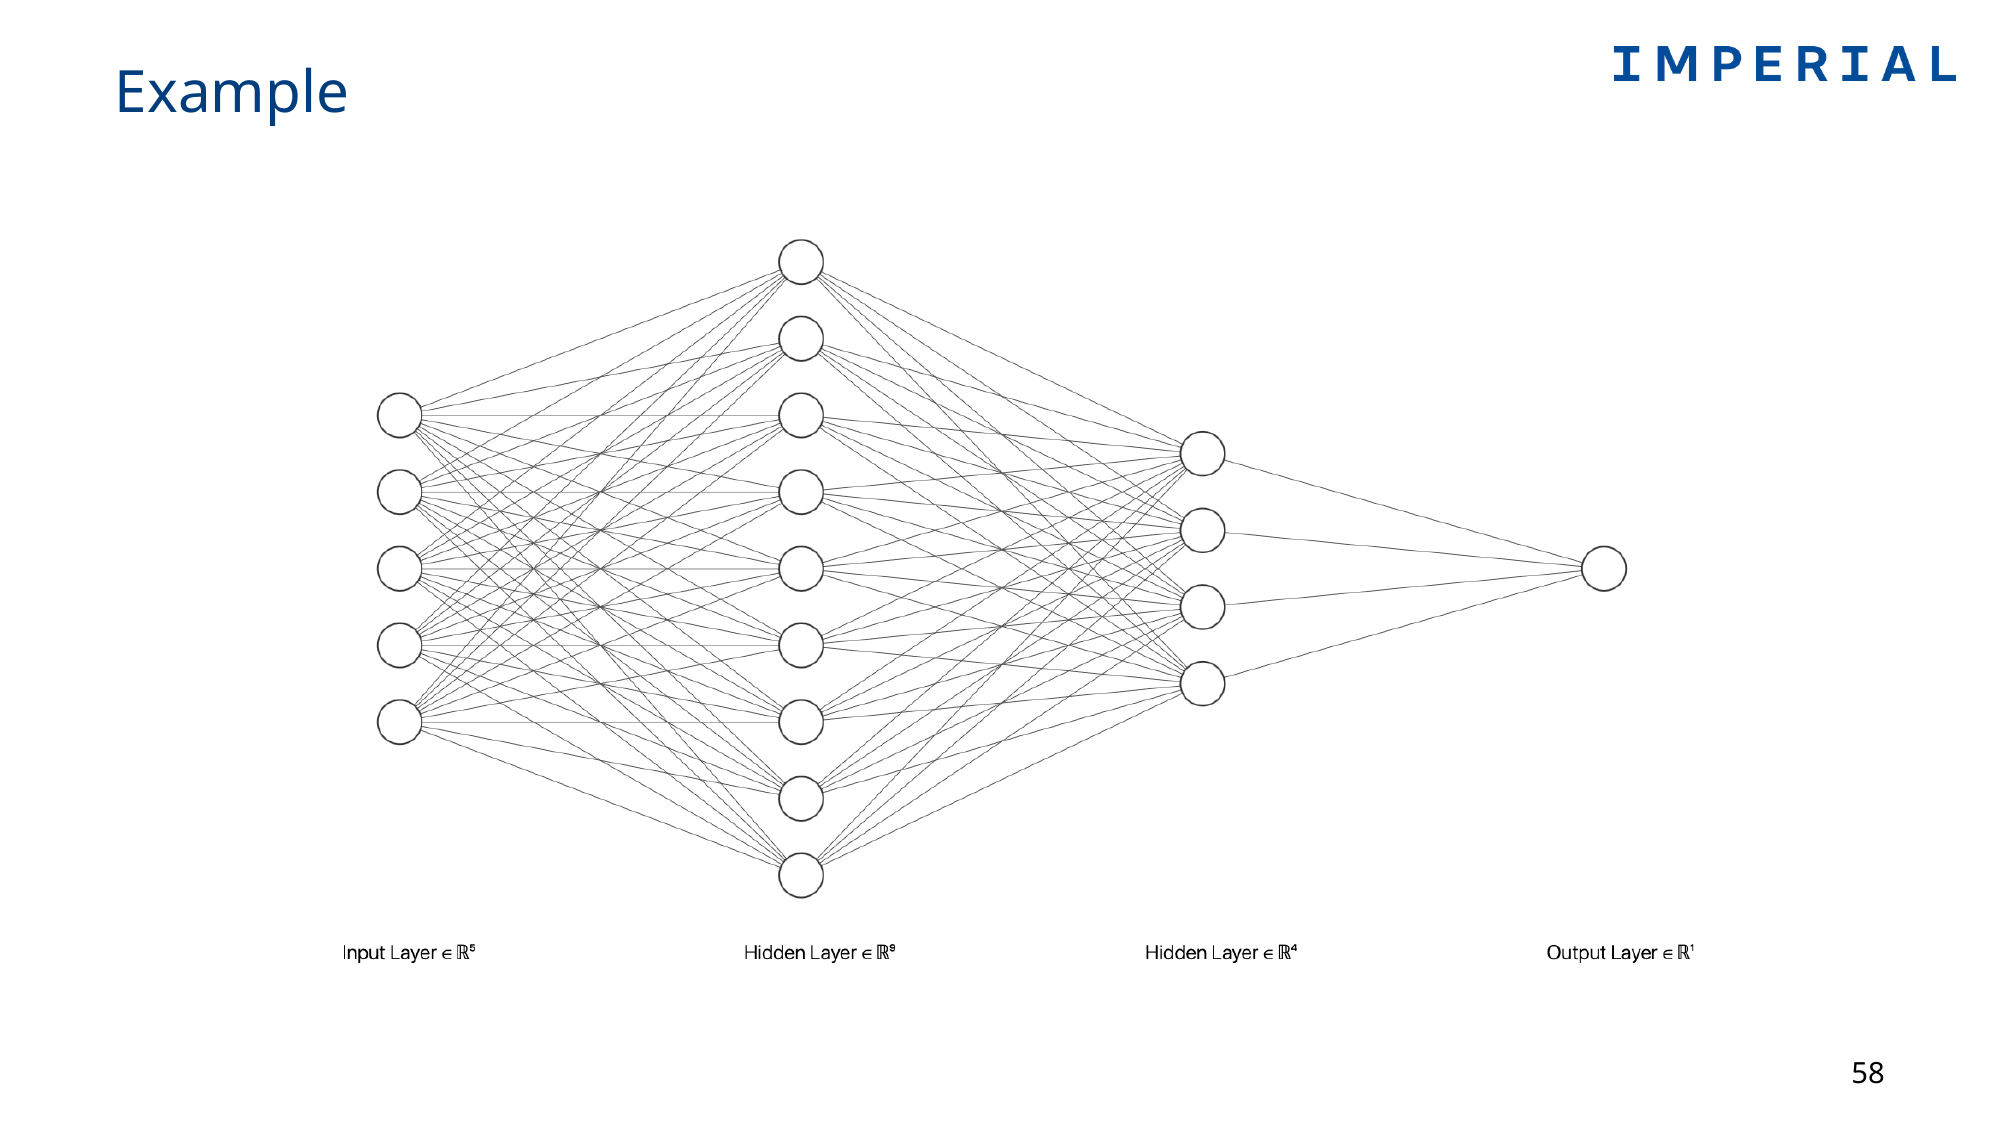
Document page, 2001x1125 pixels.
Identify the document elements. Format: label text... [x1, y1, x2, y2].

title Example [99, 0, 1900, 184]
slide_number 58 [1433, 1046, 1901, 1103]
picture [1900, 46, 1956, 81]
picture [273, 126, 1805, 1048]
